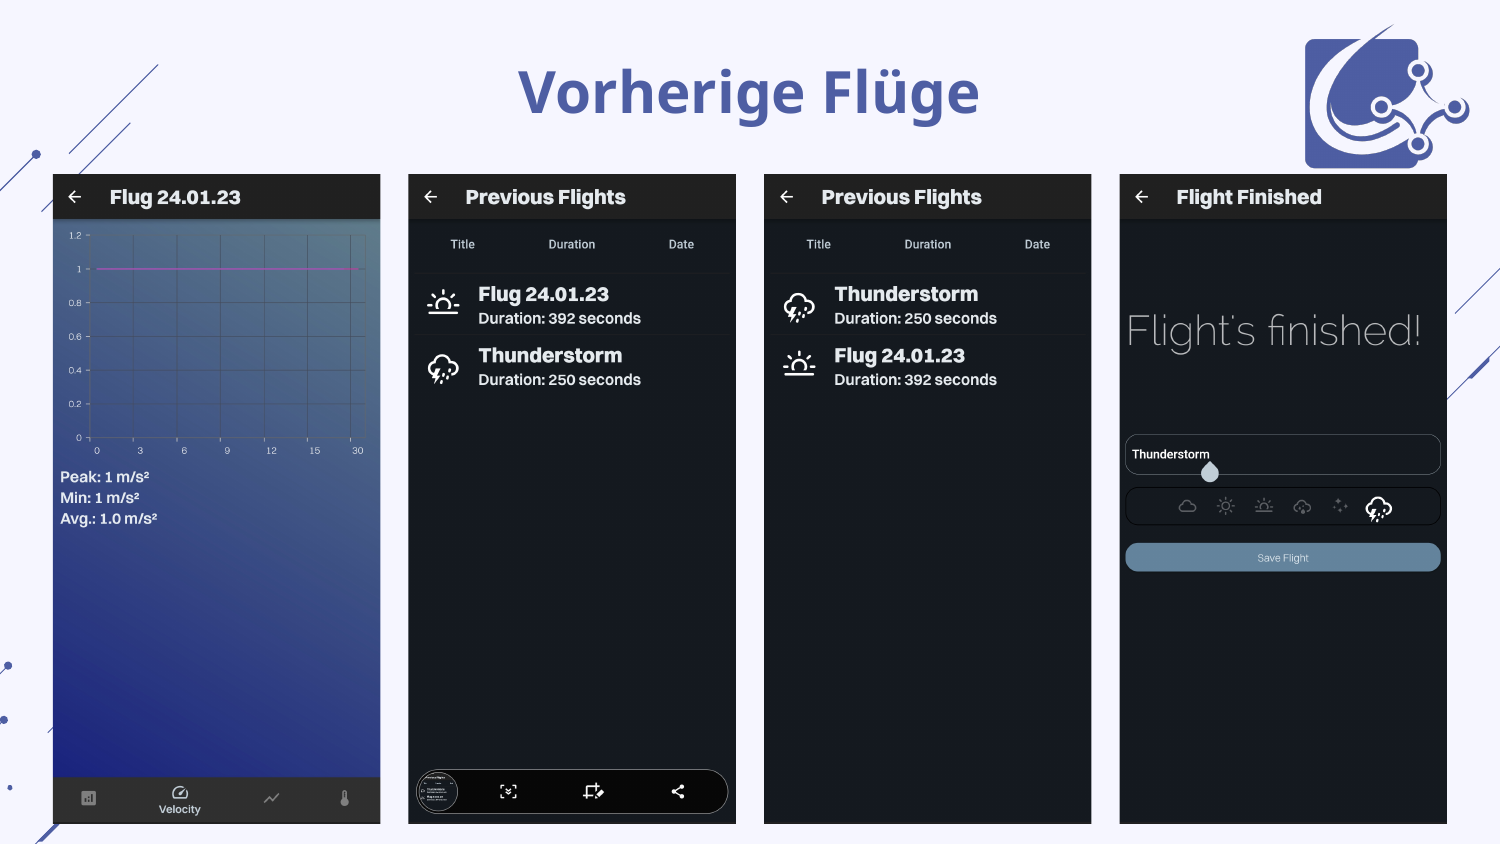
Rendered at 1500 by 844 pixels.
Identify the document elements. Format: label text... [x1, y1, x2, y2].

title Vorherige Flüge [128, 54, 1372, 144]
picture [763, 173, 1092, 824]
picture [1119, 6, 1489, 824]
picture [52, 173, 381, 824]
picture [408, 173, 737, 824]
